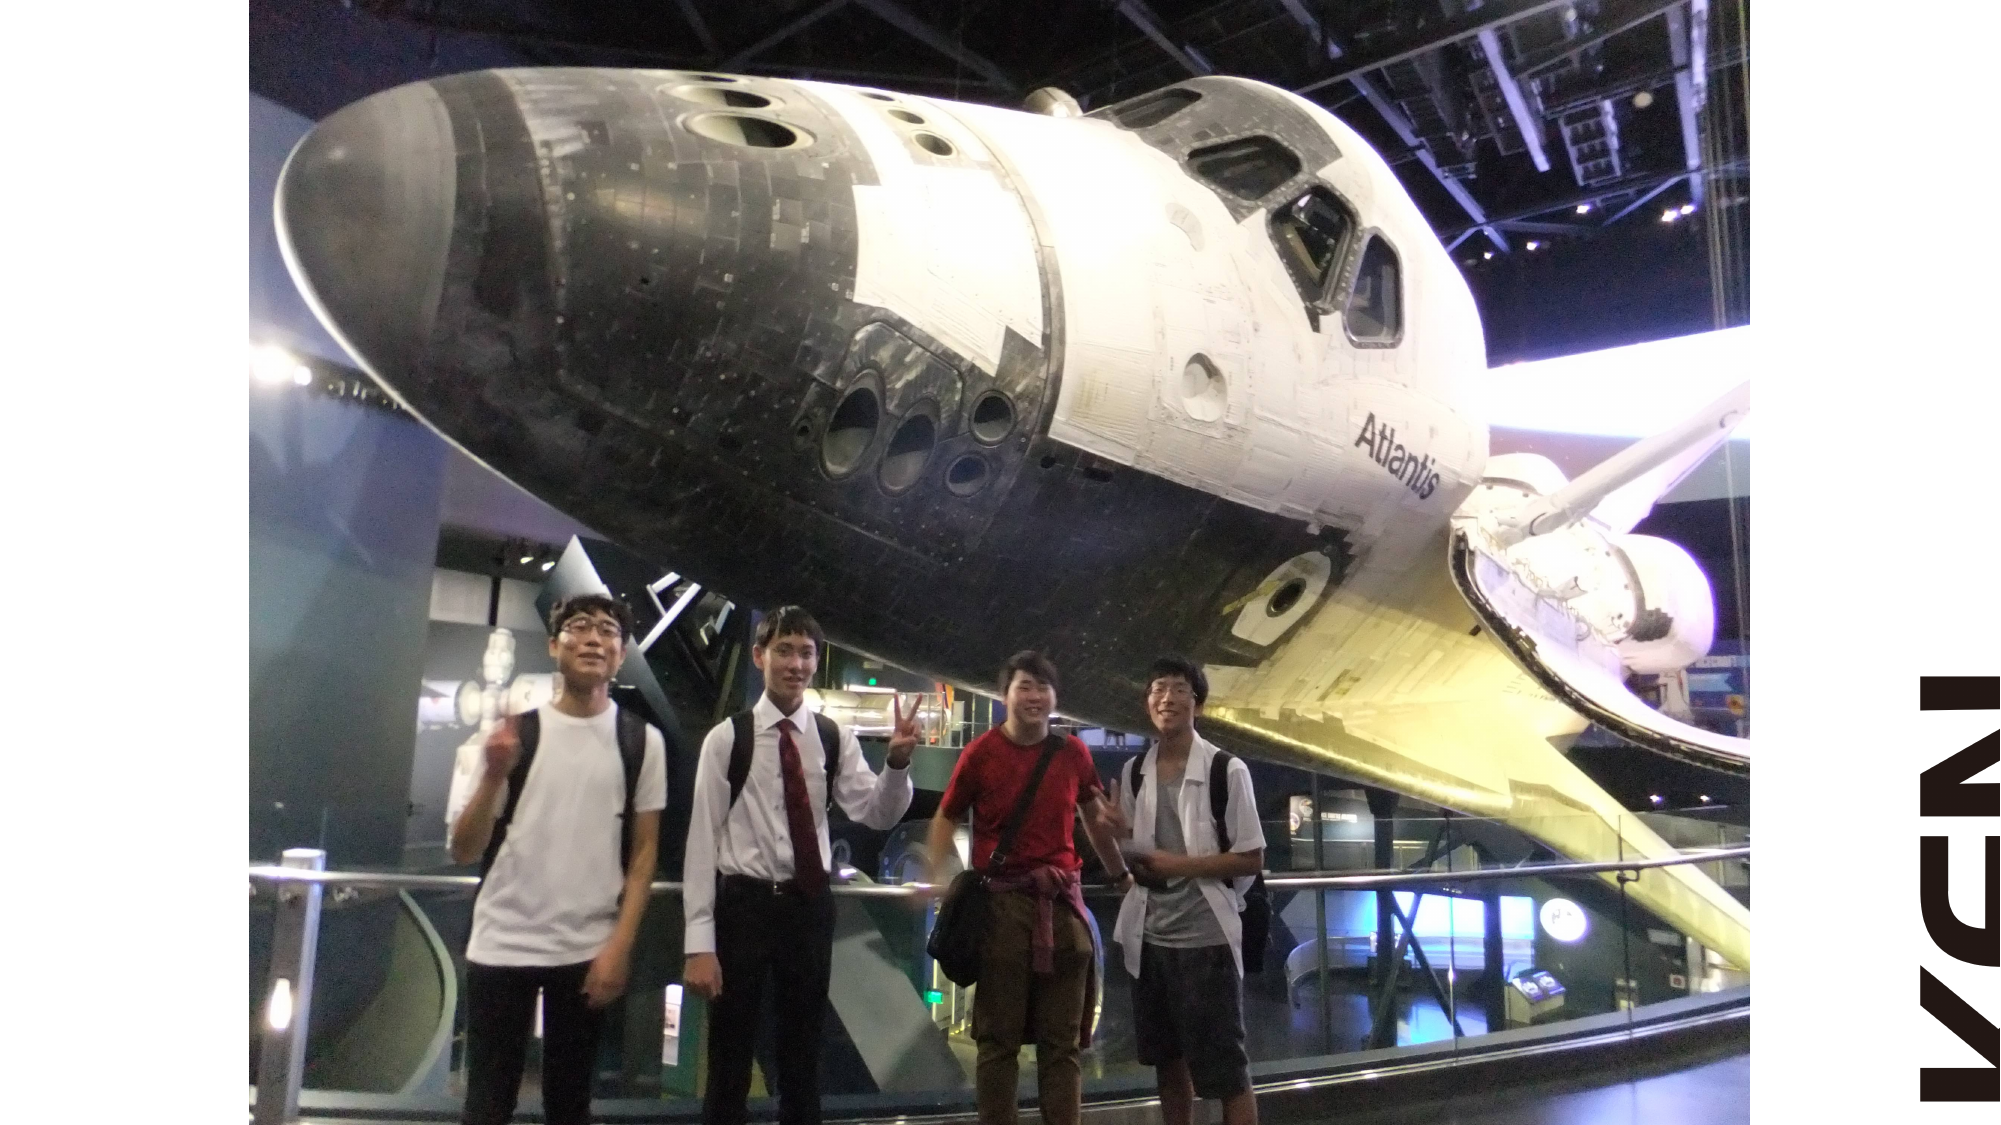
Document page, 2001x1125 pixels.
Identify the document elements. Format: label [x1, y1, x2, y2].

picture [249, 0, 2000, 1125]
